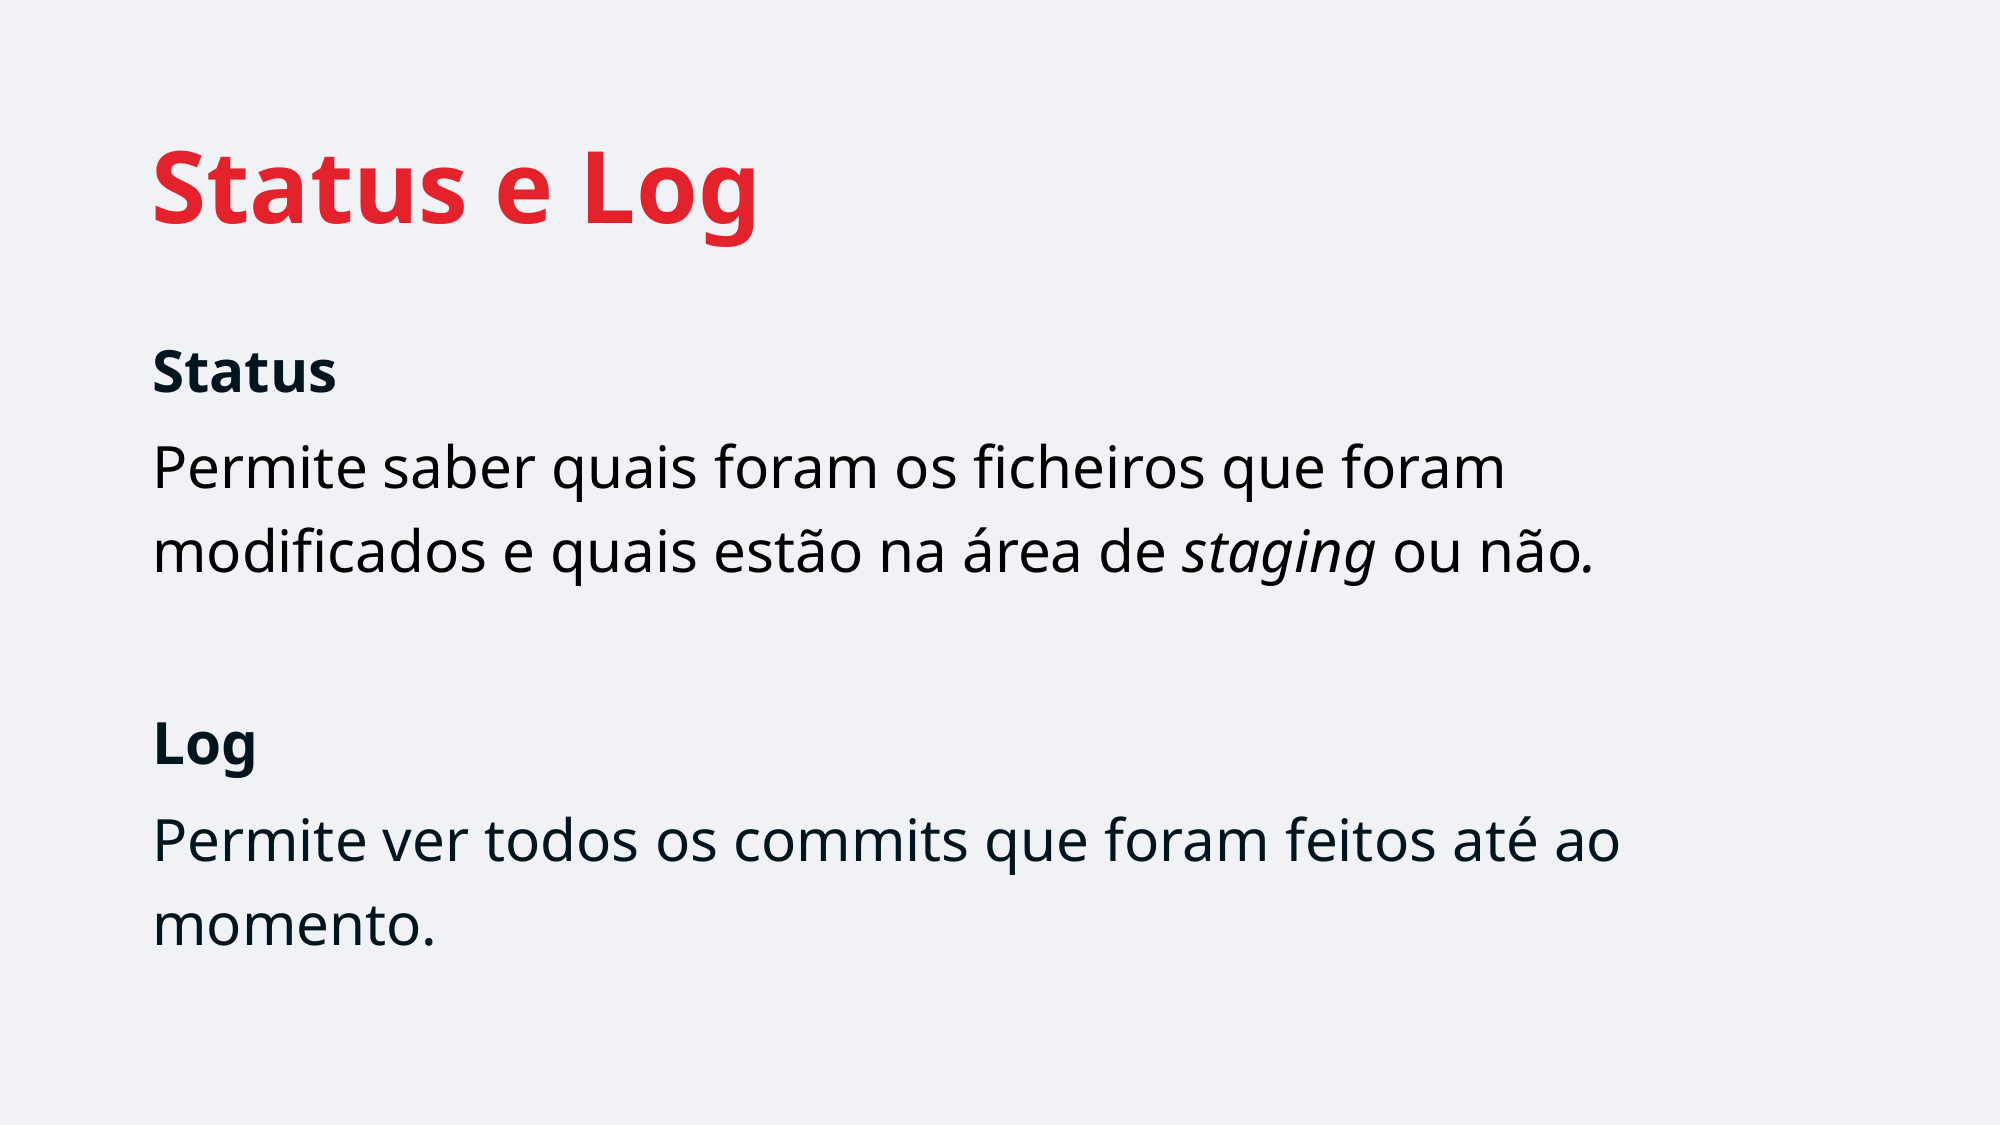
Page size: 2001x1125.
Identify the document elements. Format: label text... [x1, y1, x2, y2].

title Status e Log [136, 82, 1862, 300]
list Status Permite saber quais foram os ficheiros que foram modificados e quais estão na área de staging ou não. Log Permite ver todos os commits que foram feitos até ao momento. [137, 312, 1863, 1027]
